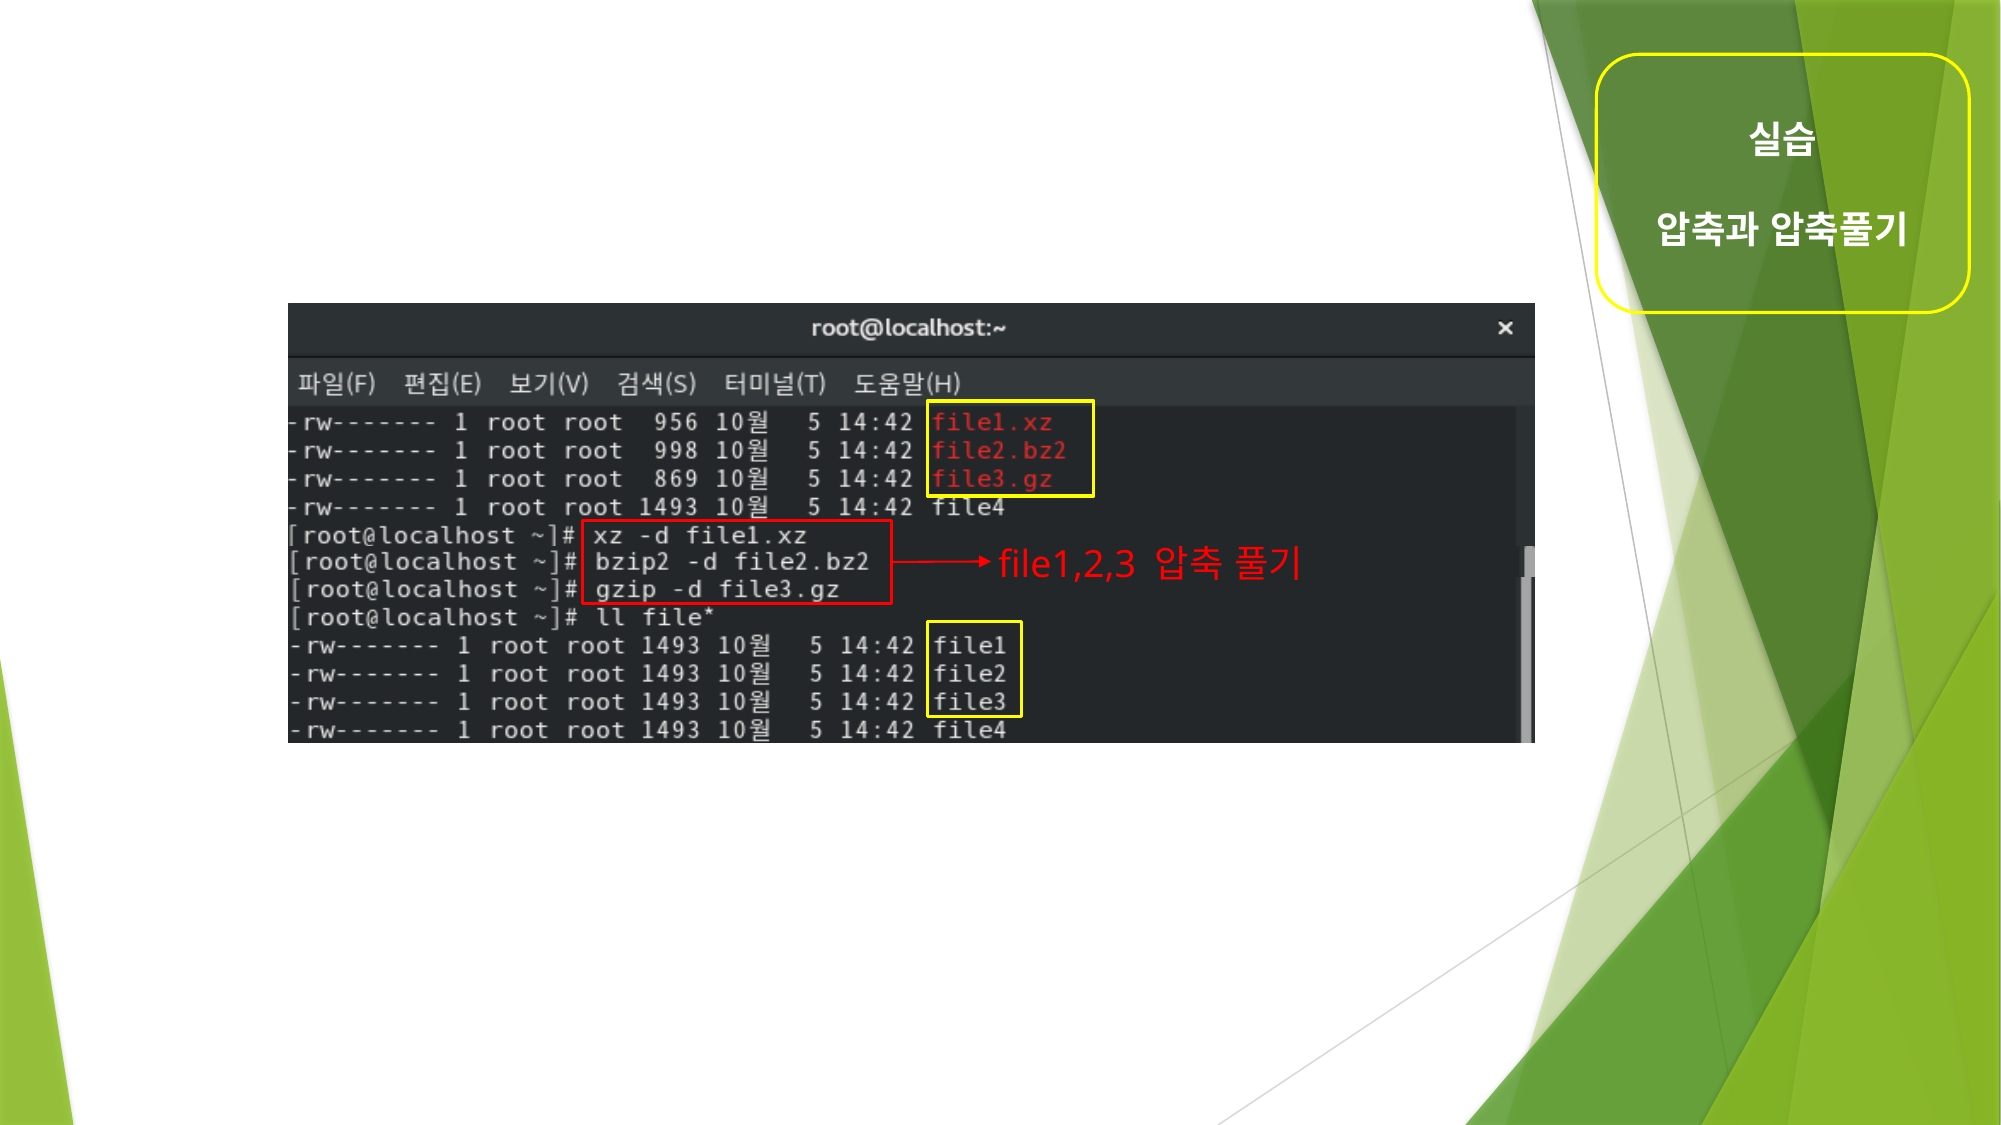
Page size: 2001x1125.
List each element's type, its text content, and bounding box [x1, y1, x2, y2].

picture [287, 303, 1535, 744]
text_box 실습 압축과 압축풀기 [1594, 52, 1971, 315]
